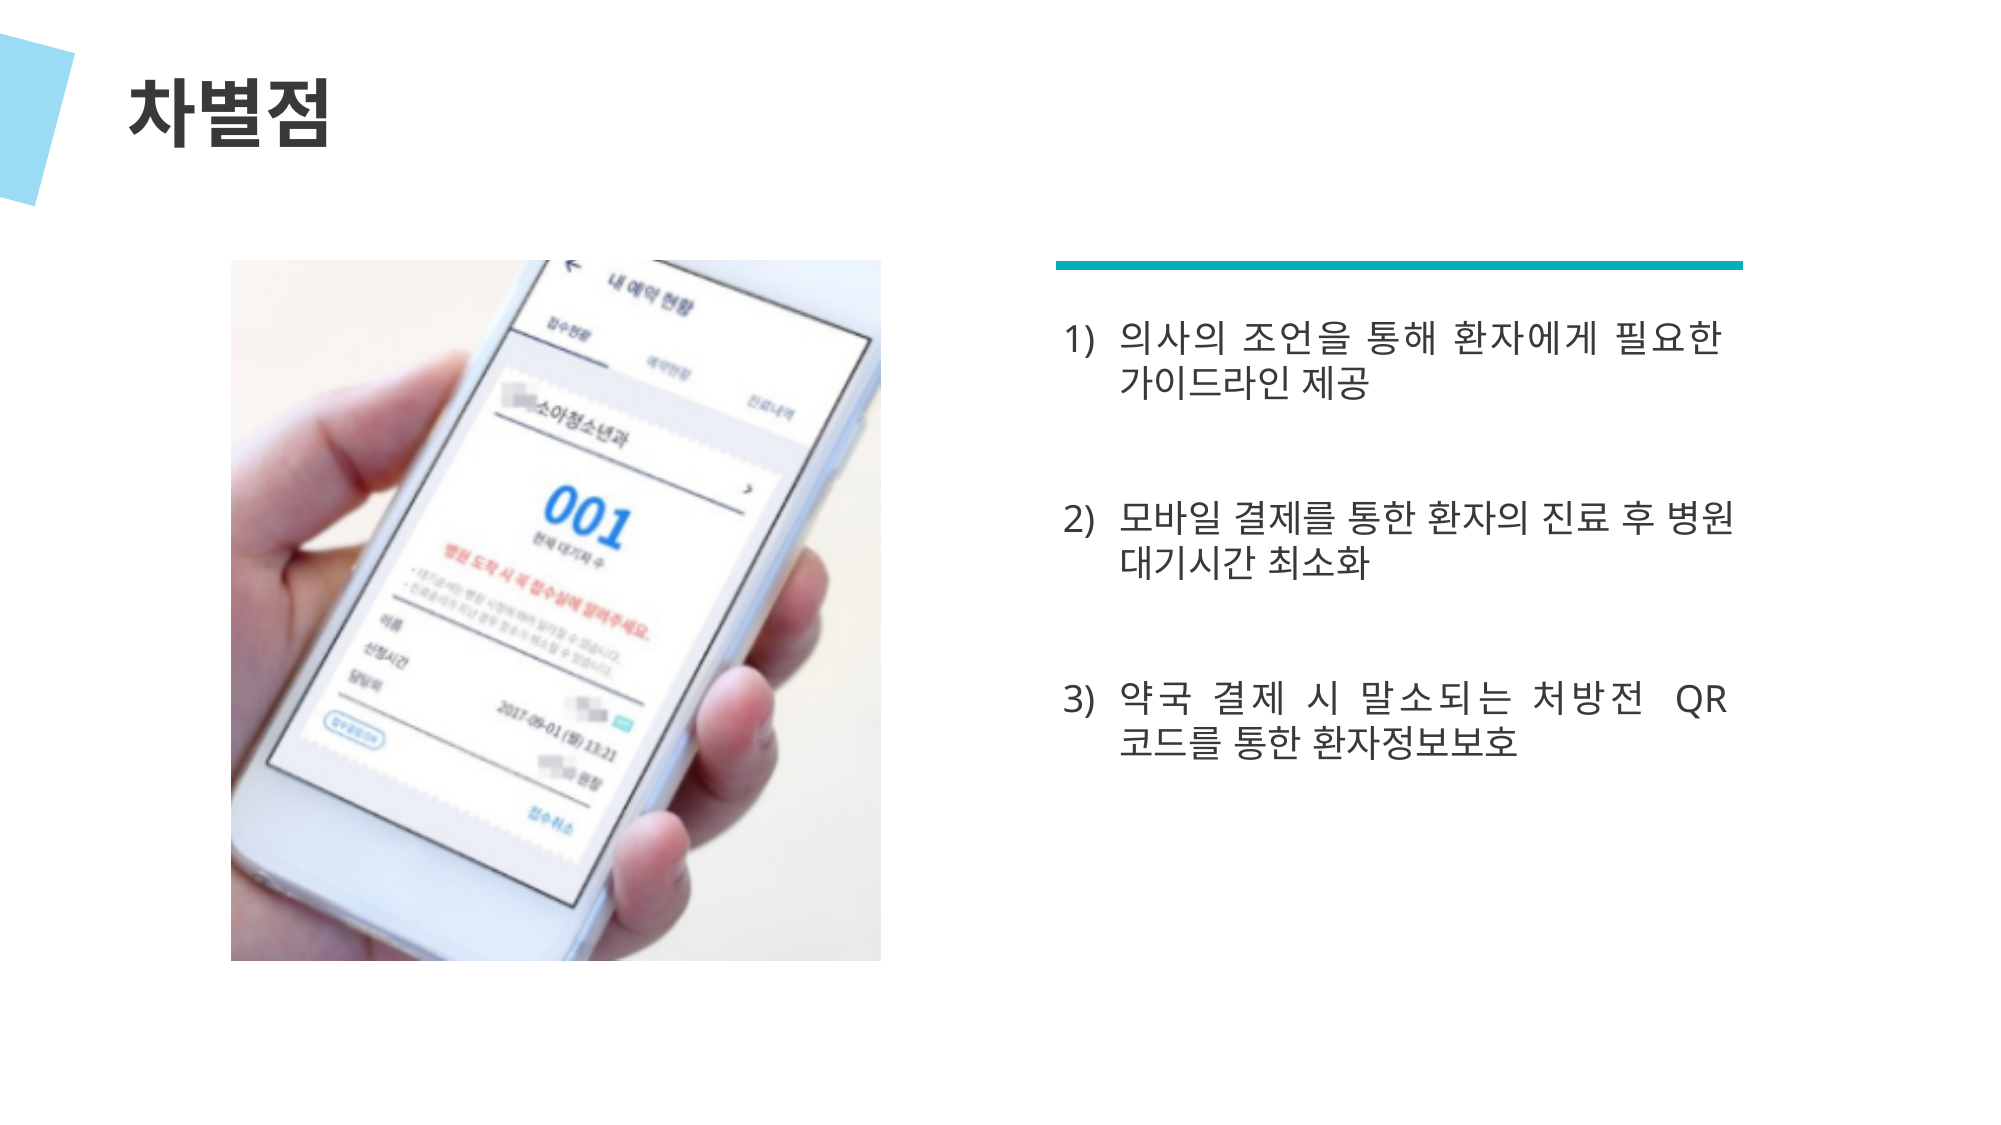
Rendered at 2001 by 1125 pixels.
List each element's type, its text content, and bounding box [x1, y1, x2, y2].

text_box 의사의 조언을 통해 환자에게 필요한 가이드라인 제공 모바일 결제를 통한 환자의 진료 후 병원 대기시간 최소화 약국 결제 시 말소되는 처방전 QR코드를 통한 환자정보보호 [1048, 307, 1752, 908]
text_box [102, 59, 986, 207]
text_box [0, 32, 77, 208]
picture [231, 260, 881, 961]
